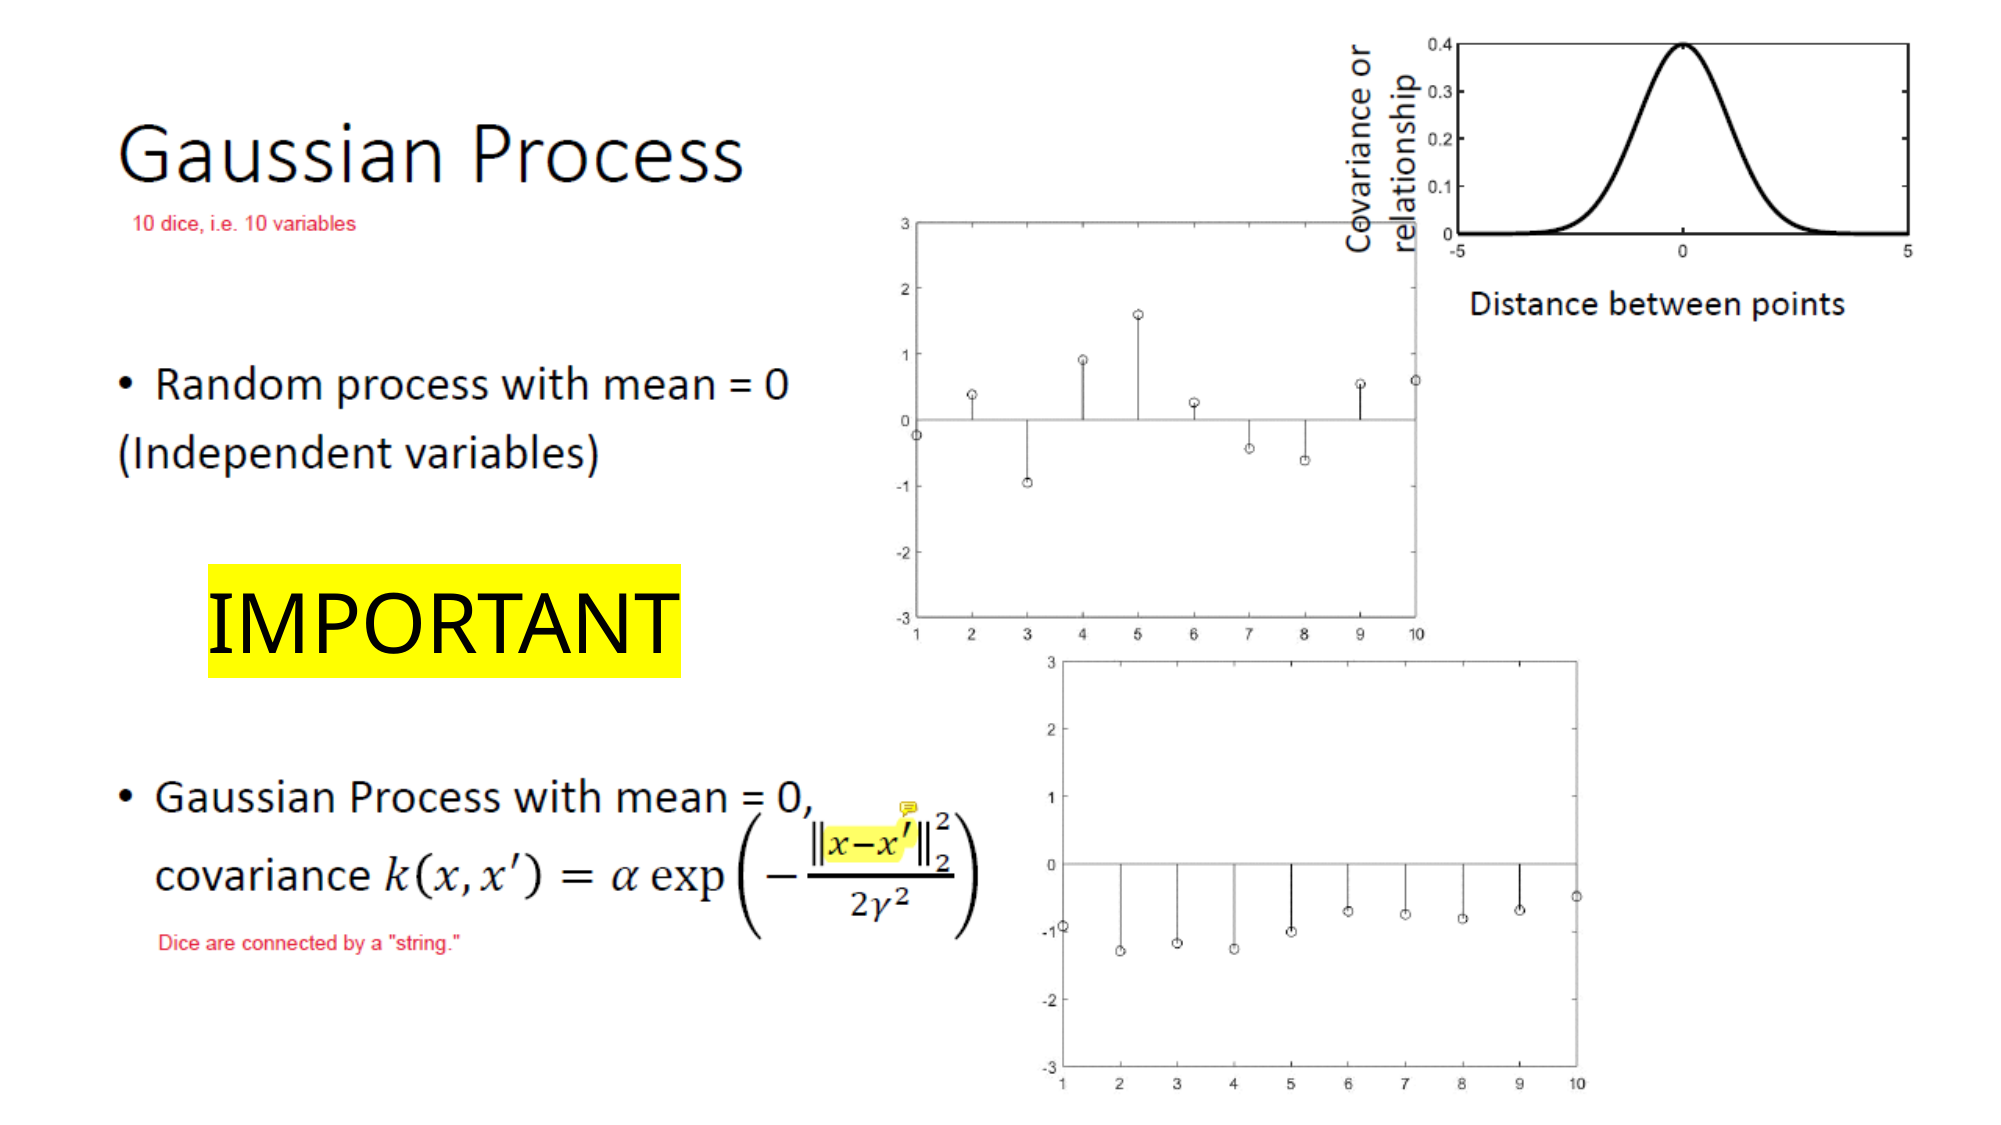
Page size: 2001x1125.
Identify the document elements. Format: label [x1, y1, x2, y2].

picture [68, 22, 1932, 1102]
